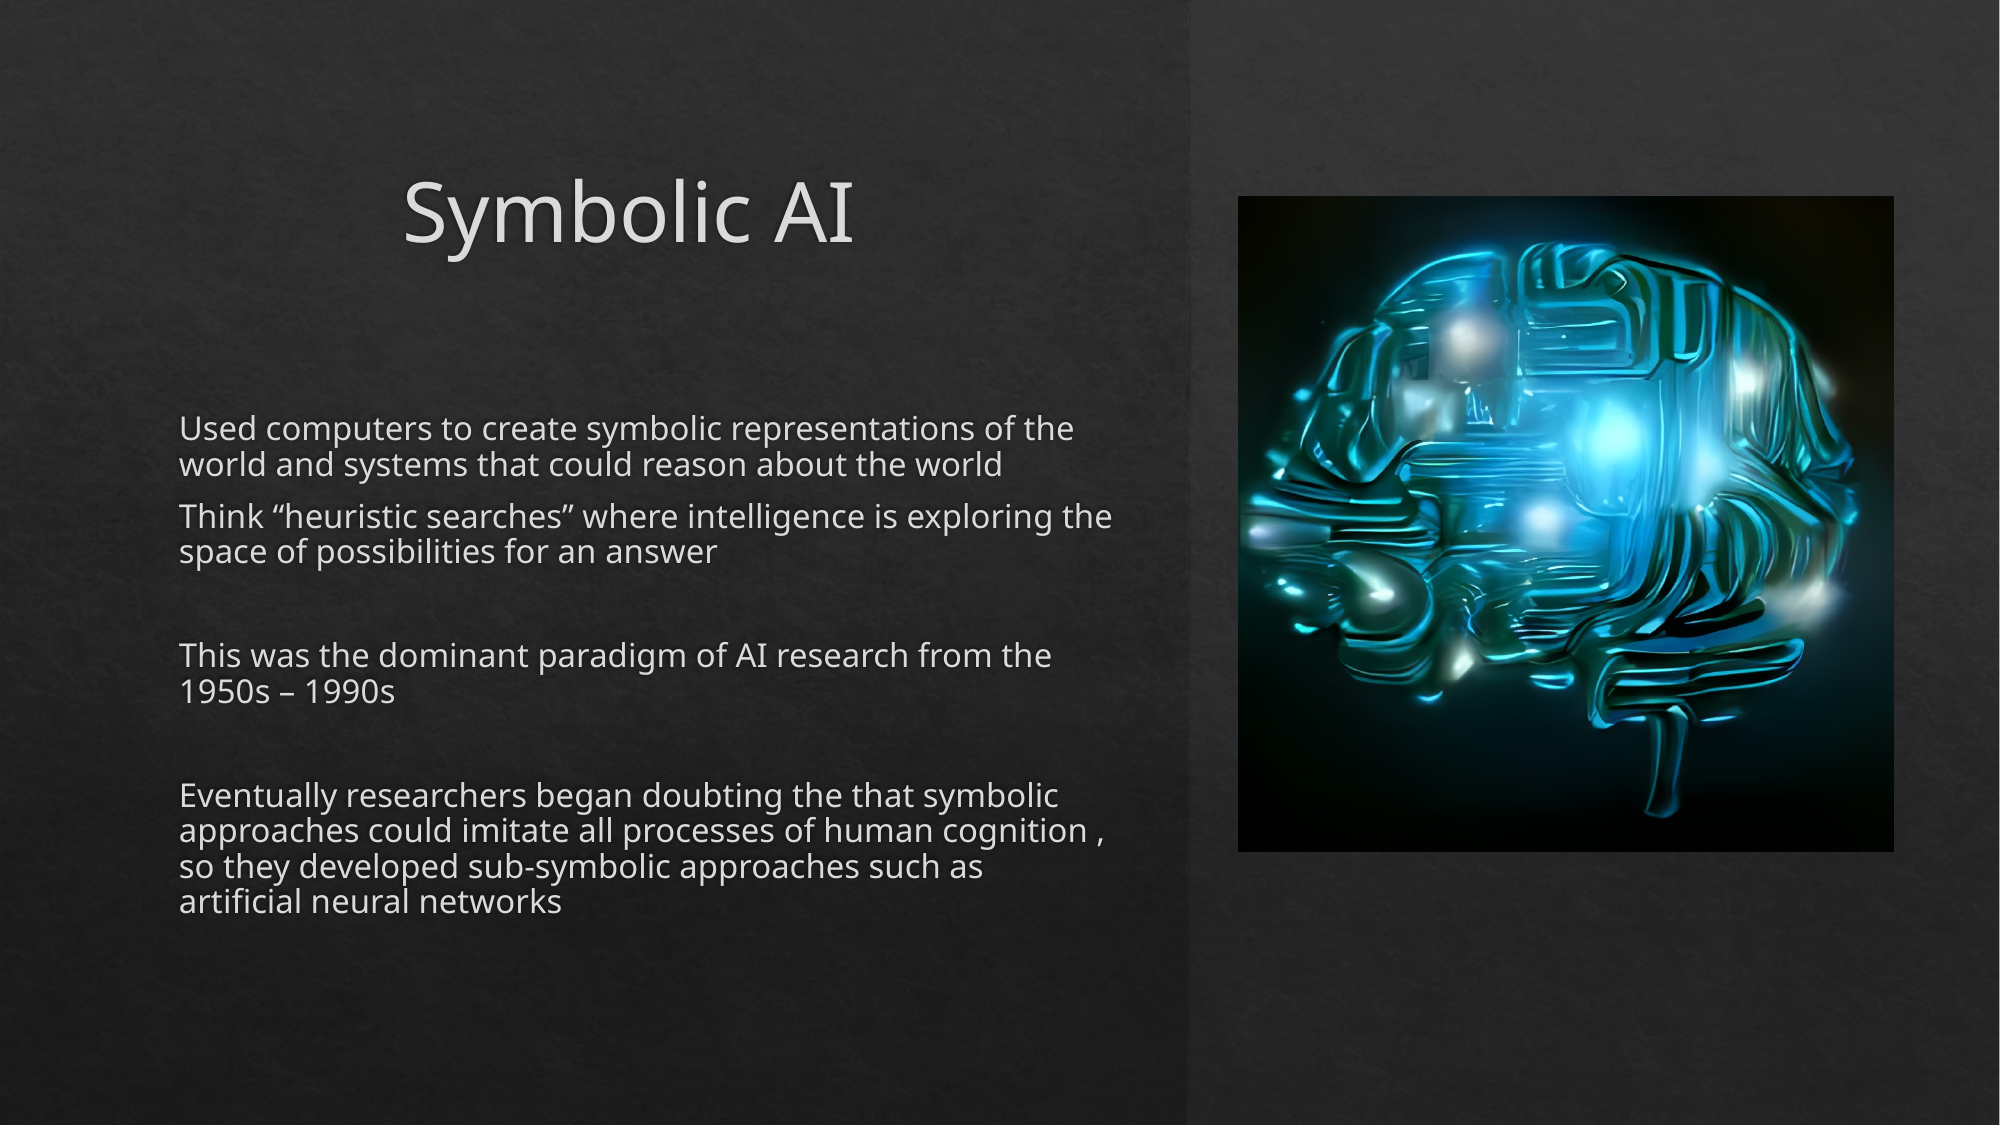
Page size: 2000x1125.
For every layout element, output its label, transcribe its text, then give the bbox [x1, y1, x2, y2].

list Used computers to create symbolic representations of the world and systems that could reason about the world Think “heuristic searches” where intelligence is exploring the space of possibilities for an answer This was the dominant paradigm of AI research from the 1950s – 1990s Eventually researchers began doubting the that symbolic approaches could imitate all processes of human cognition , so they developed sub-symbolic approaches such as artificial neural networks [149, 349, 1131, 935]
title Symbolic AI [149, 99, 1131, 319]
picture [1185, 0, 2000, 1125]
